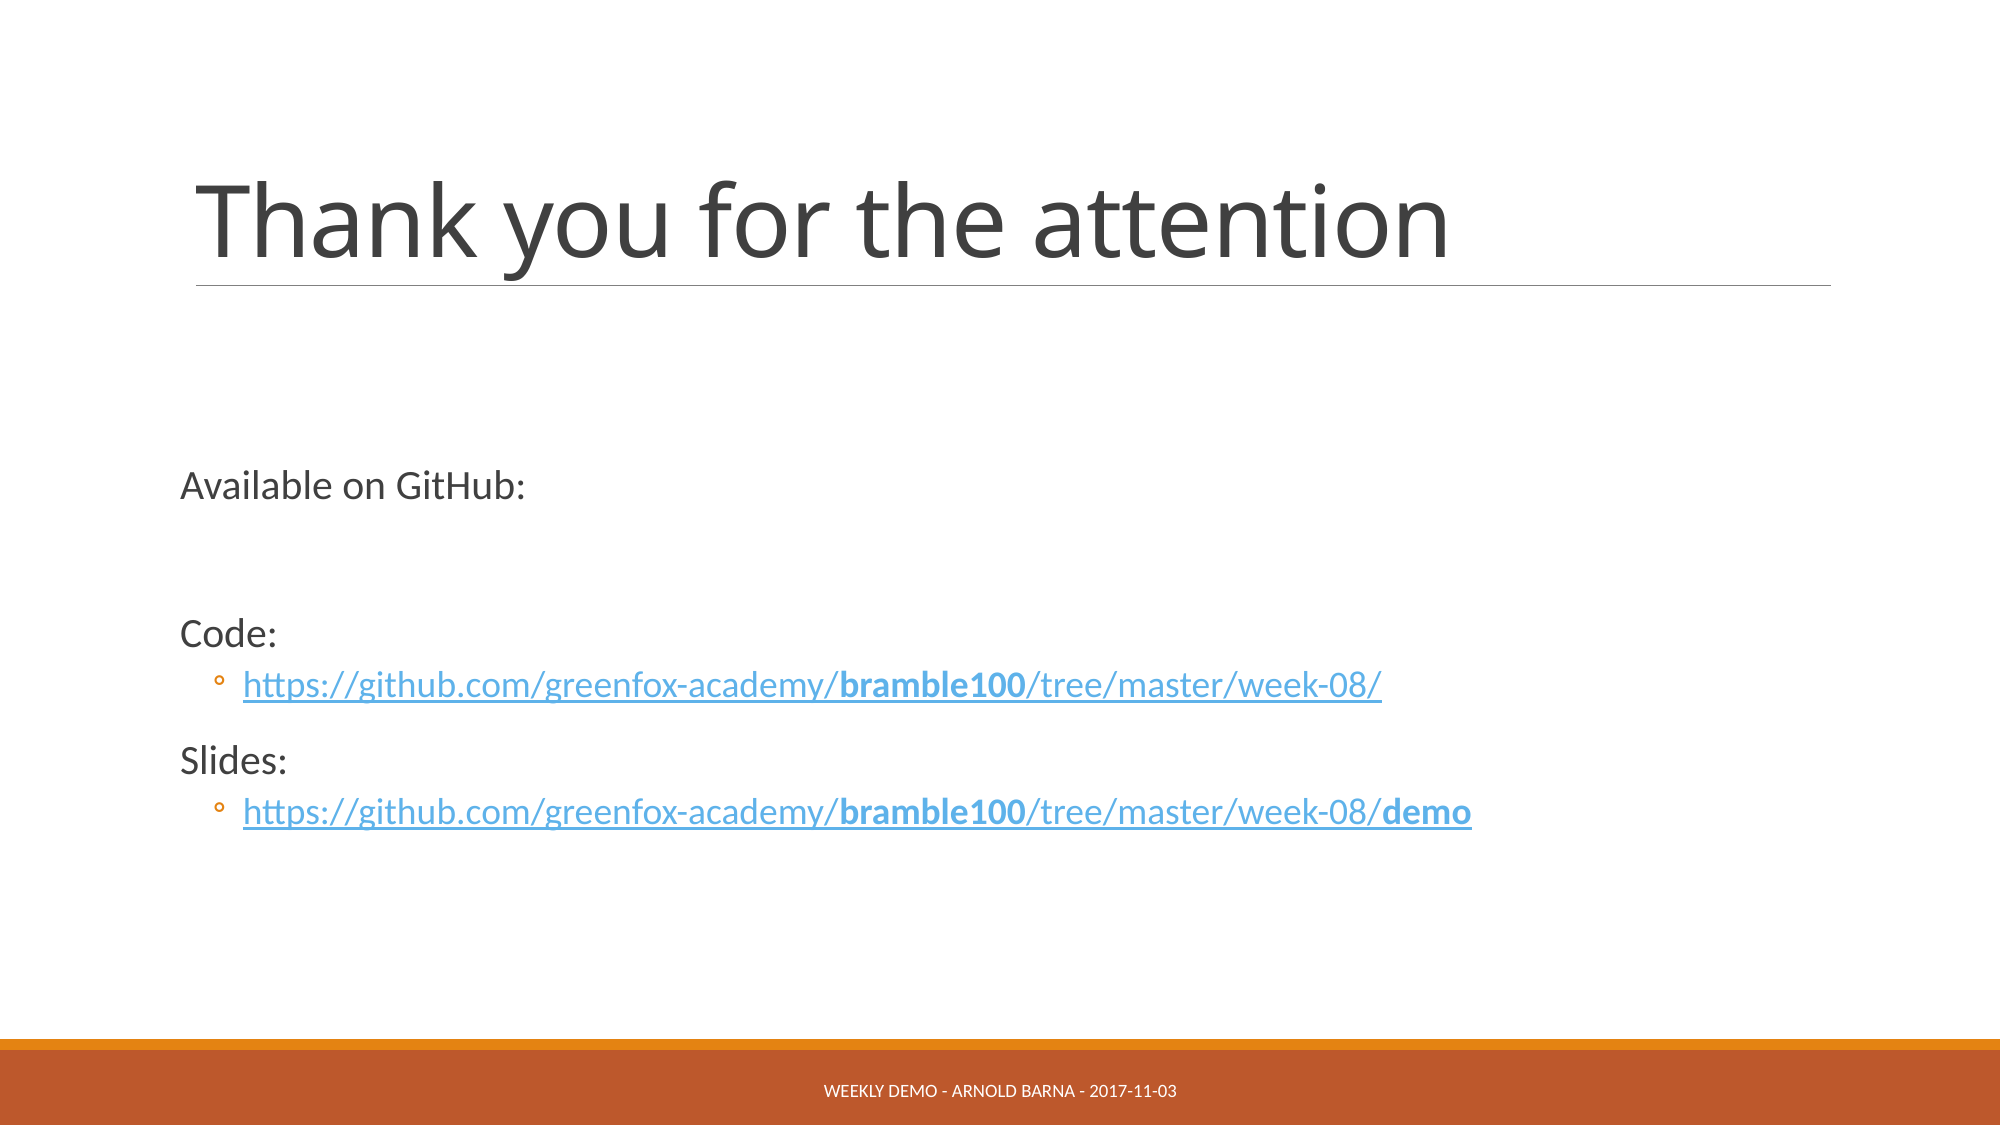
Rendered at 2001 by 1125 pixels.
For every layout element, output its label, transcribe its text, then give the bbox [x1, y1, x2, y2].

list Available on GitHub: Code: https://github.com/greenfox-academy/bramble100/tree/master/week-08/ Slides: https://github.com/greenfox-academy/bramble100/tree/master/week-08/demo [180, 302, 1830, 963]
footer Weekly demo - Arnold BARNA - 2017-11-03 [604, 1059, 1396, 1120]
title Thank you for the attention [180, 47, 1830, 285]
